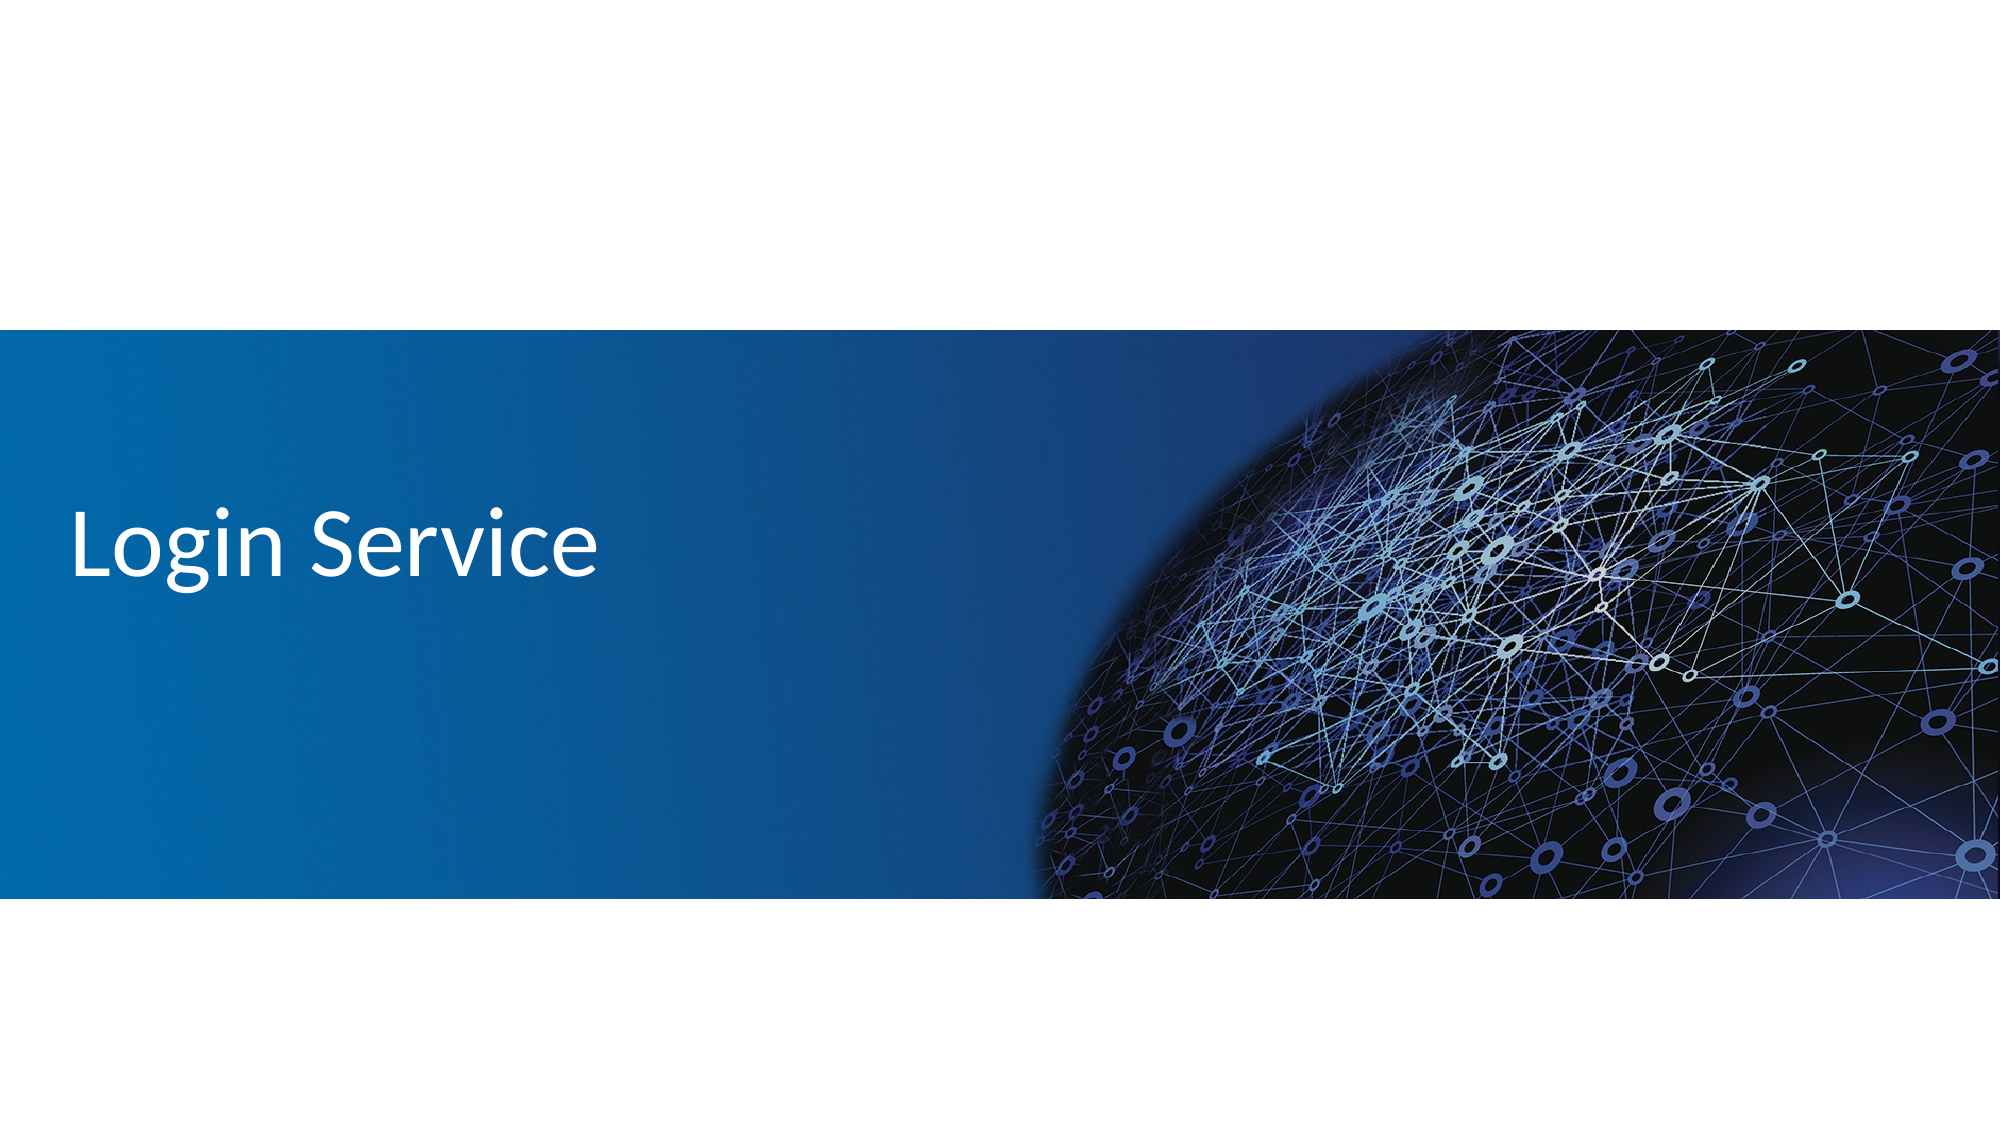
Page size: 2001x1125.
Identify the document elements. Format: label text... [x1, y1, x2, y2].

title Login Service [54, 393, 1243, 604]
picture [0, 330, 2000, 899]
